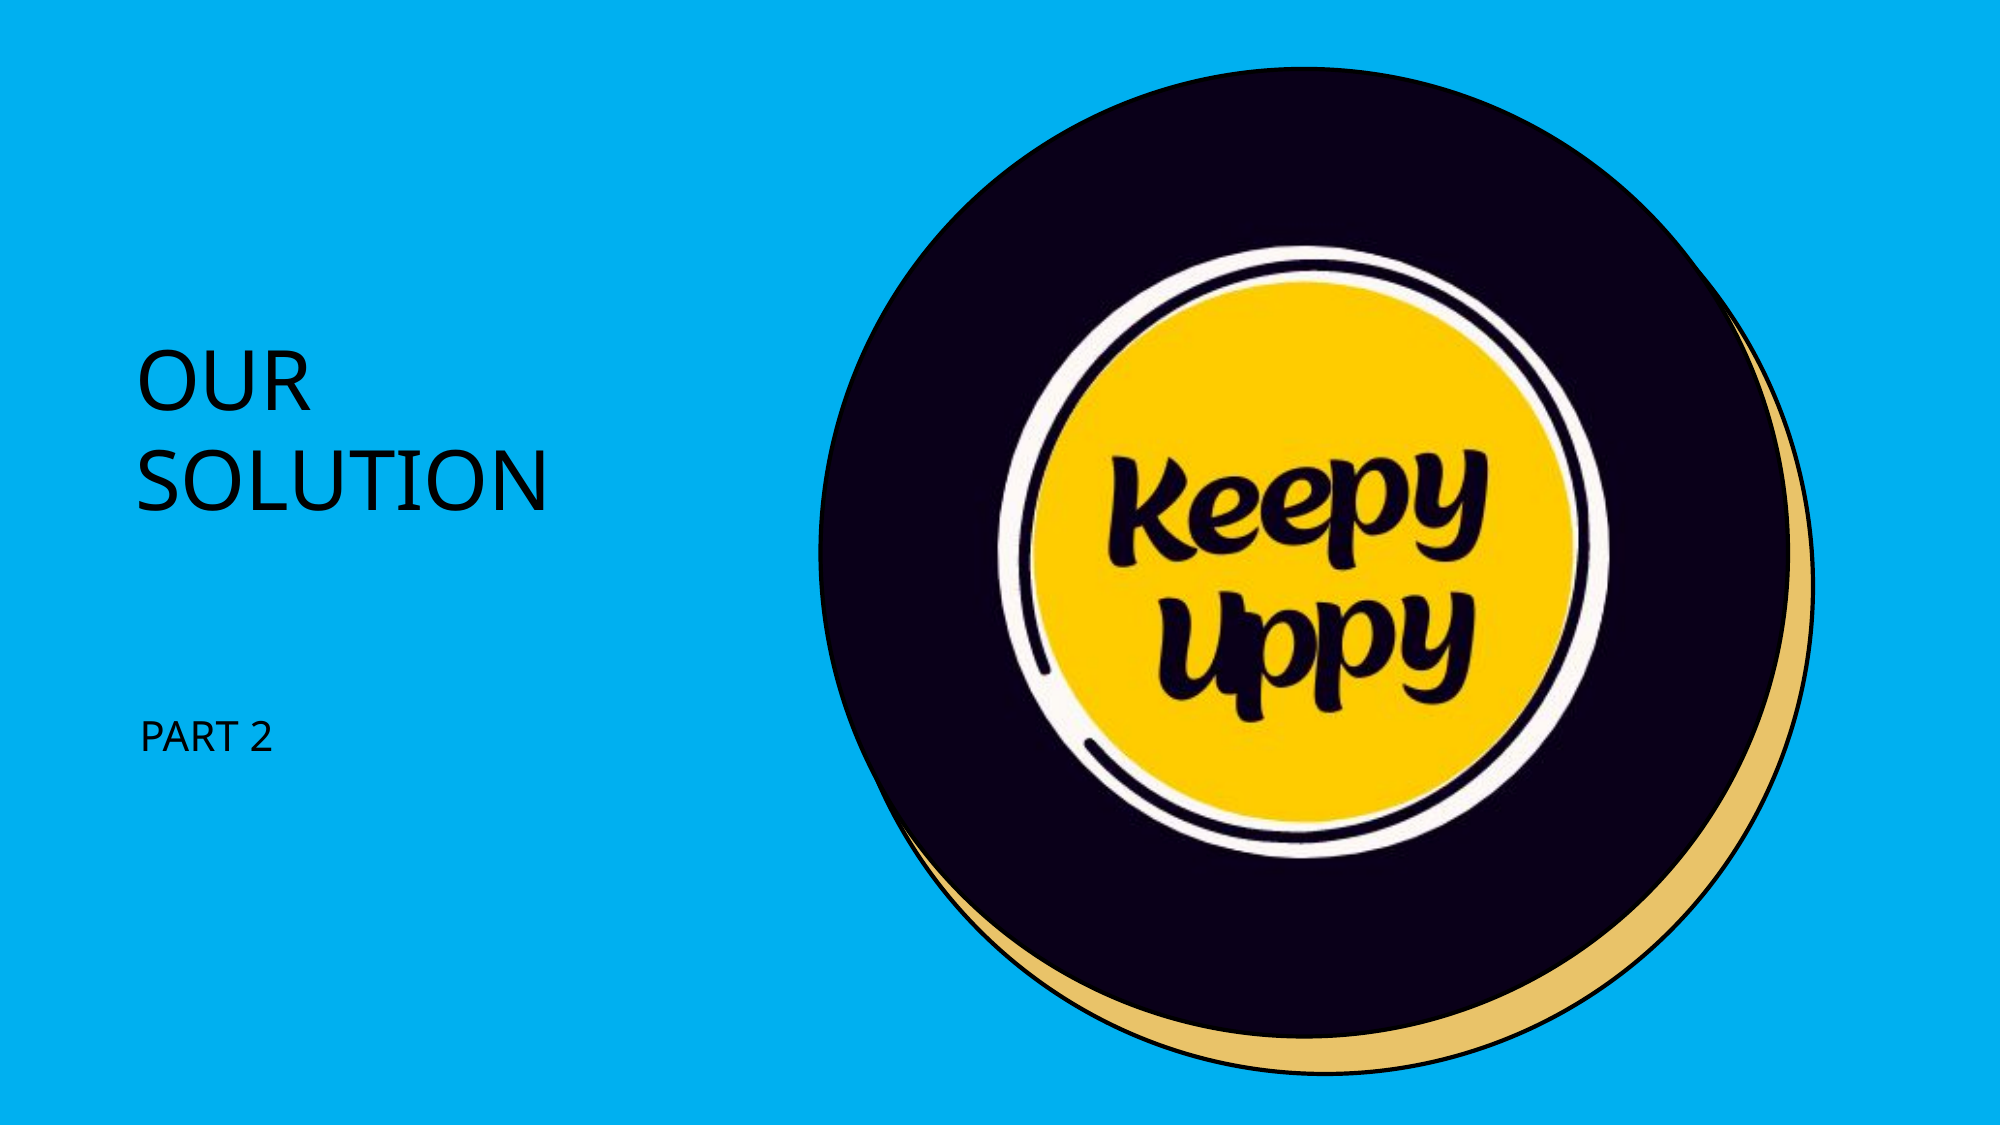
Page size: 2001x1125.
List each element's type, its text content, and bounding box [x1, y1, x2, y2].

picture [820, 68, 1788, 1037]
title OUR SOLUTION [120, 319, 615, 638]
list PART 2 [124, 701, 614, 768]
